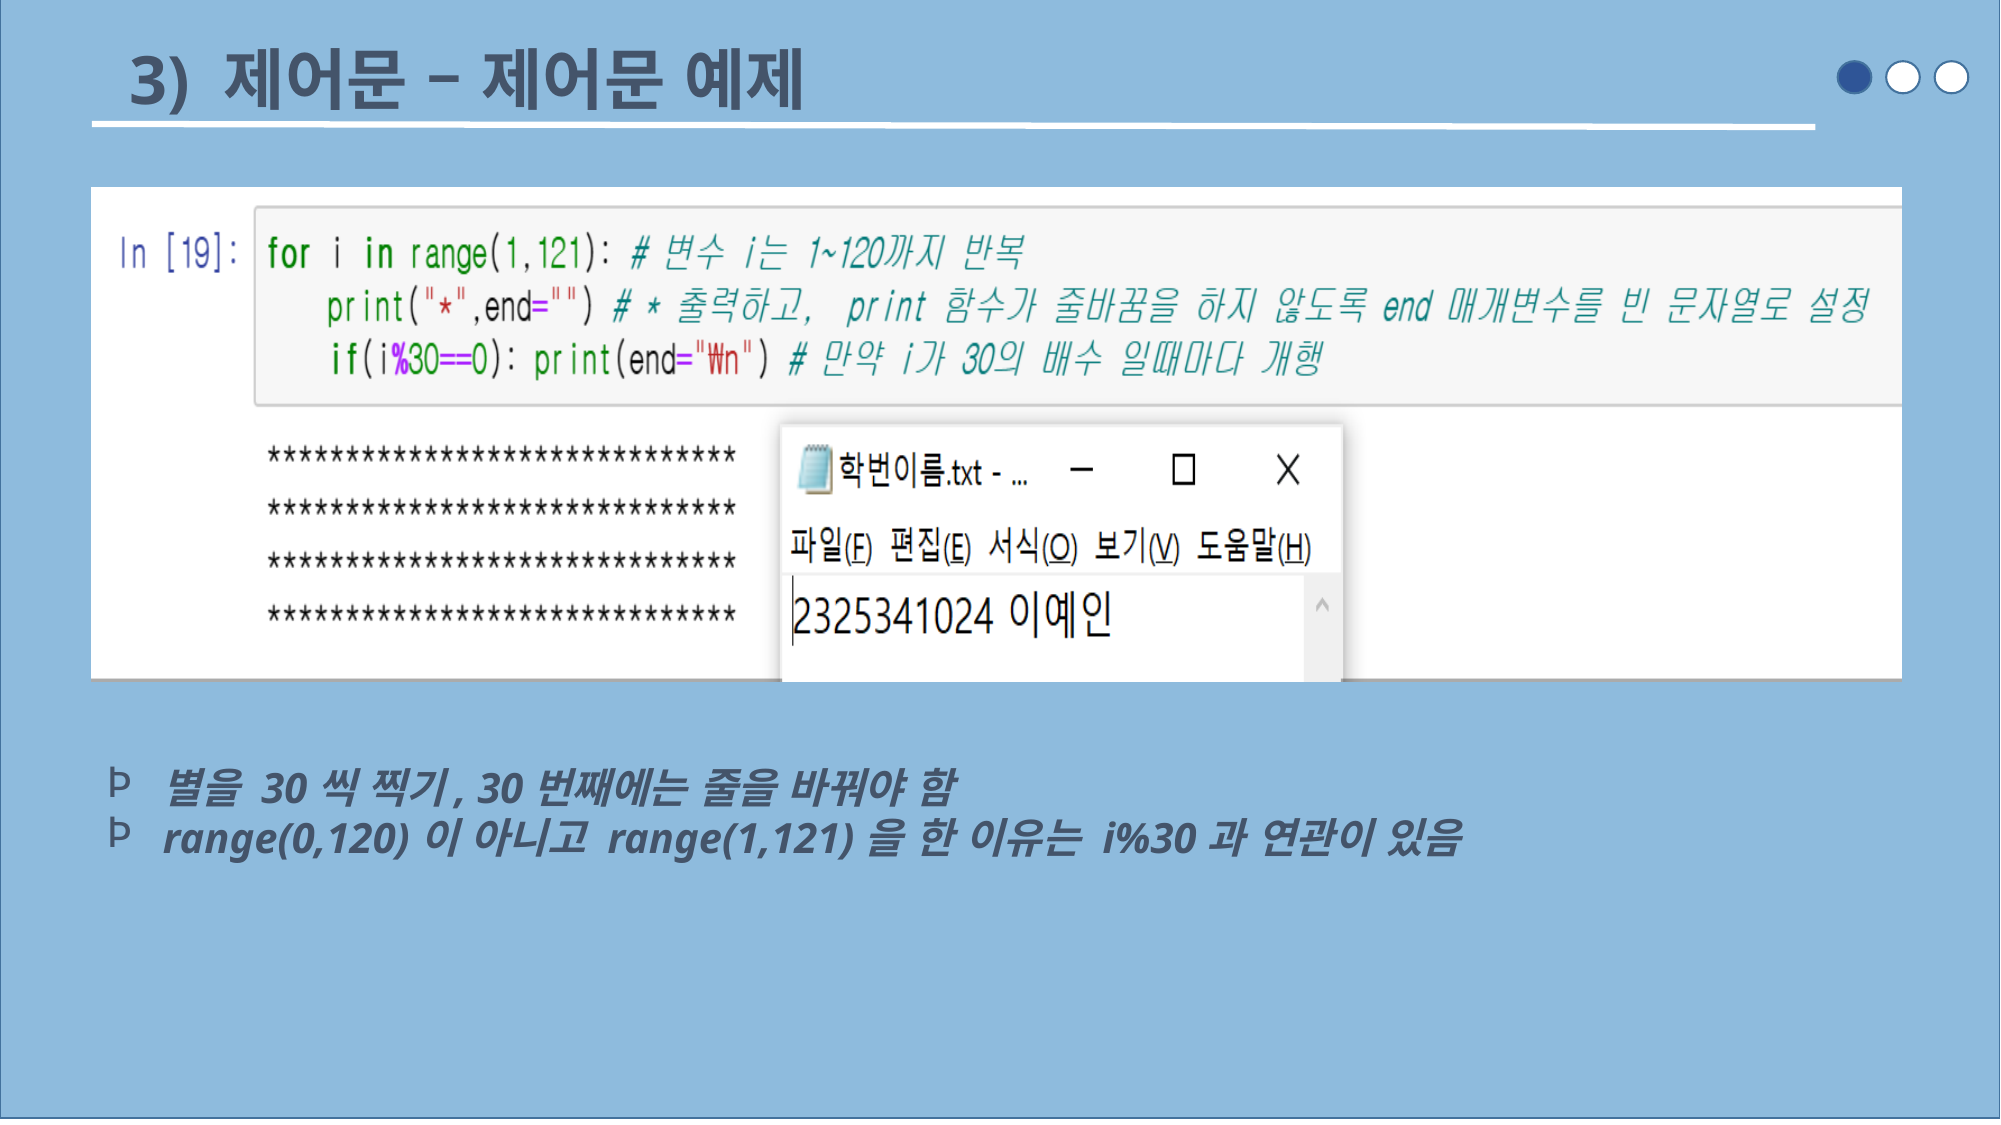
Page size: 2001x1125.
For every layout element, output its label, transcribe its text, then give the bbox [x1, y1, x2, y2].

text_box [1837, 61, 1969, 94]
text_box 3) 제어문 – 제어문 예제 [114, 30, 1703, 123]
text_box [0, 0, 2000, 1119]
picture [91, 187, 1902, 683]
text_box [91, 123, 1816, 127]
text_box 별을 30씩 찍기, 30번째에는 줄을 바꿔야 함 range(0,120)이 아니고 range(1,121)을 한 이유는 i%30과 연관이 있음 [91, 754, 1858, 870]
